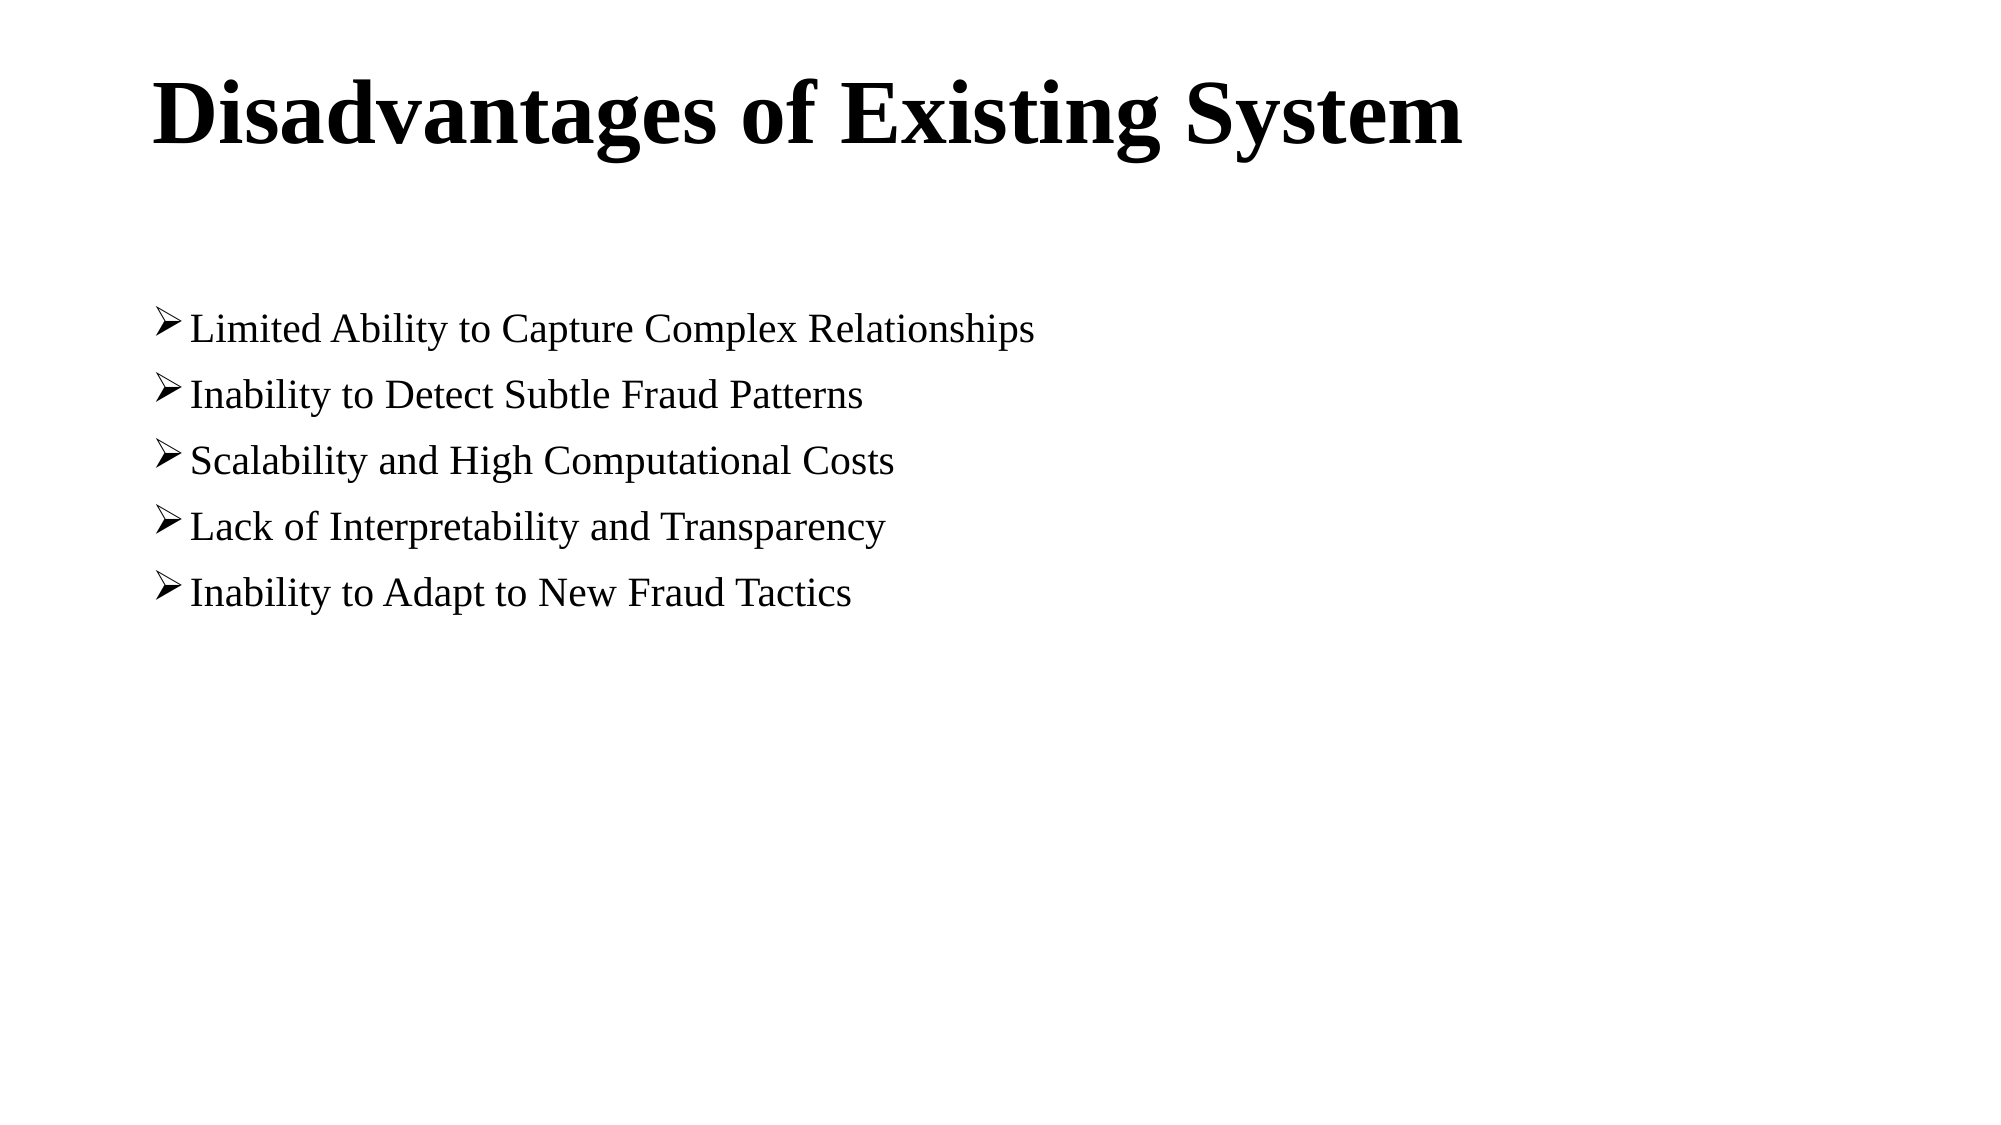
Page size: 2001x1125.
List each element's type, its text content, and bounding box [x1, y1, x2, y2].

title Disadvantages of Existing System [137, 59, 1863, 278]
list Limited Ability to Capture Complex Relationships Inability to Detect Subtle Fraud Patterns Scalability and High Computational Costs Lack of Interpretability and Transparency Inability to Adapt to New Fraud Tactics [137, 299, 1863, 1014]
